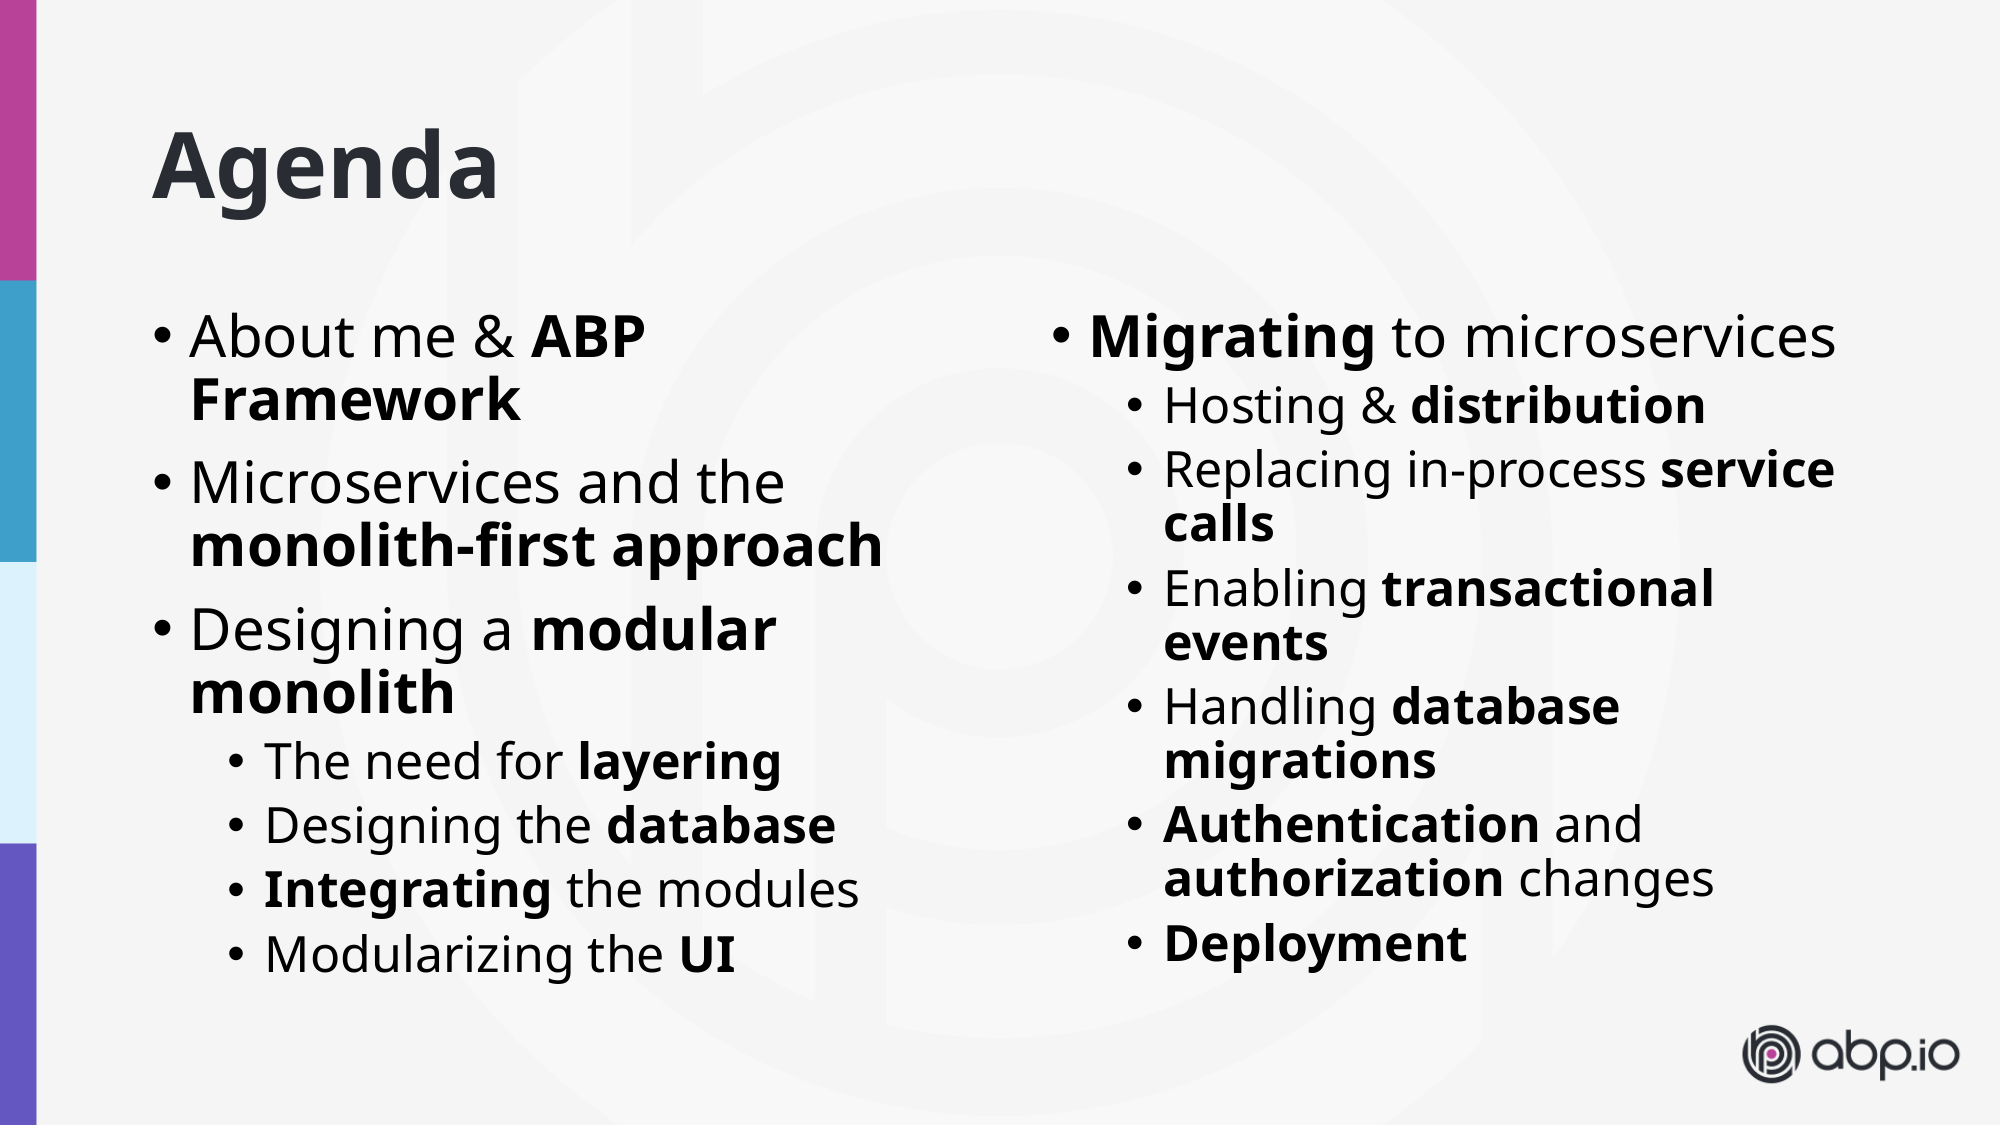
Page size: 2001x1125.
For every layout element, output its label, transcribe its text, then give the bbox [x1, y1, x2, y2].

text_box Migrating to microservices Hosting & distribution Replacing in-process service calls Enabling transactional events Handling database migrations Authentication and authorization changes Deployment [1036, 299, 1863, 1014]
title Agenda [137, 59, 1863, 278]
list About me & ABP Framework Microservices and the monolith-first approach Designing a modular monolith The need for layering Designing the database Integrating the modules Modularizing the UI [137, 299, 964, 1014]
picture [0, 0, 2001, 1125]
